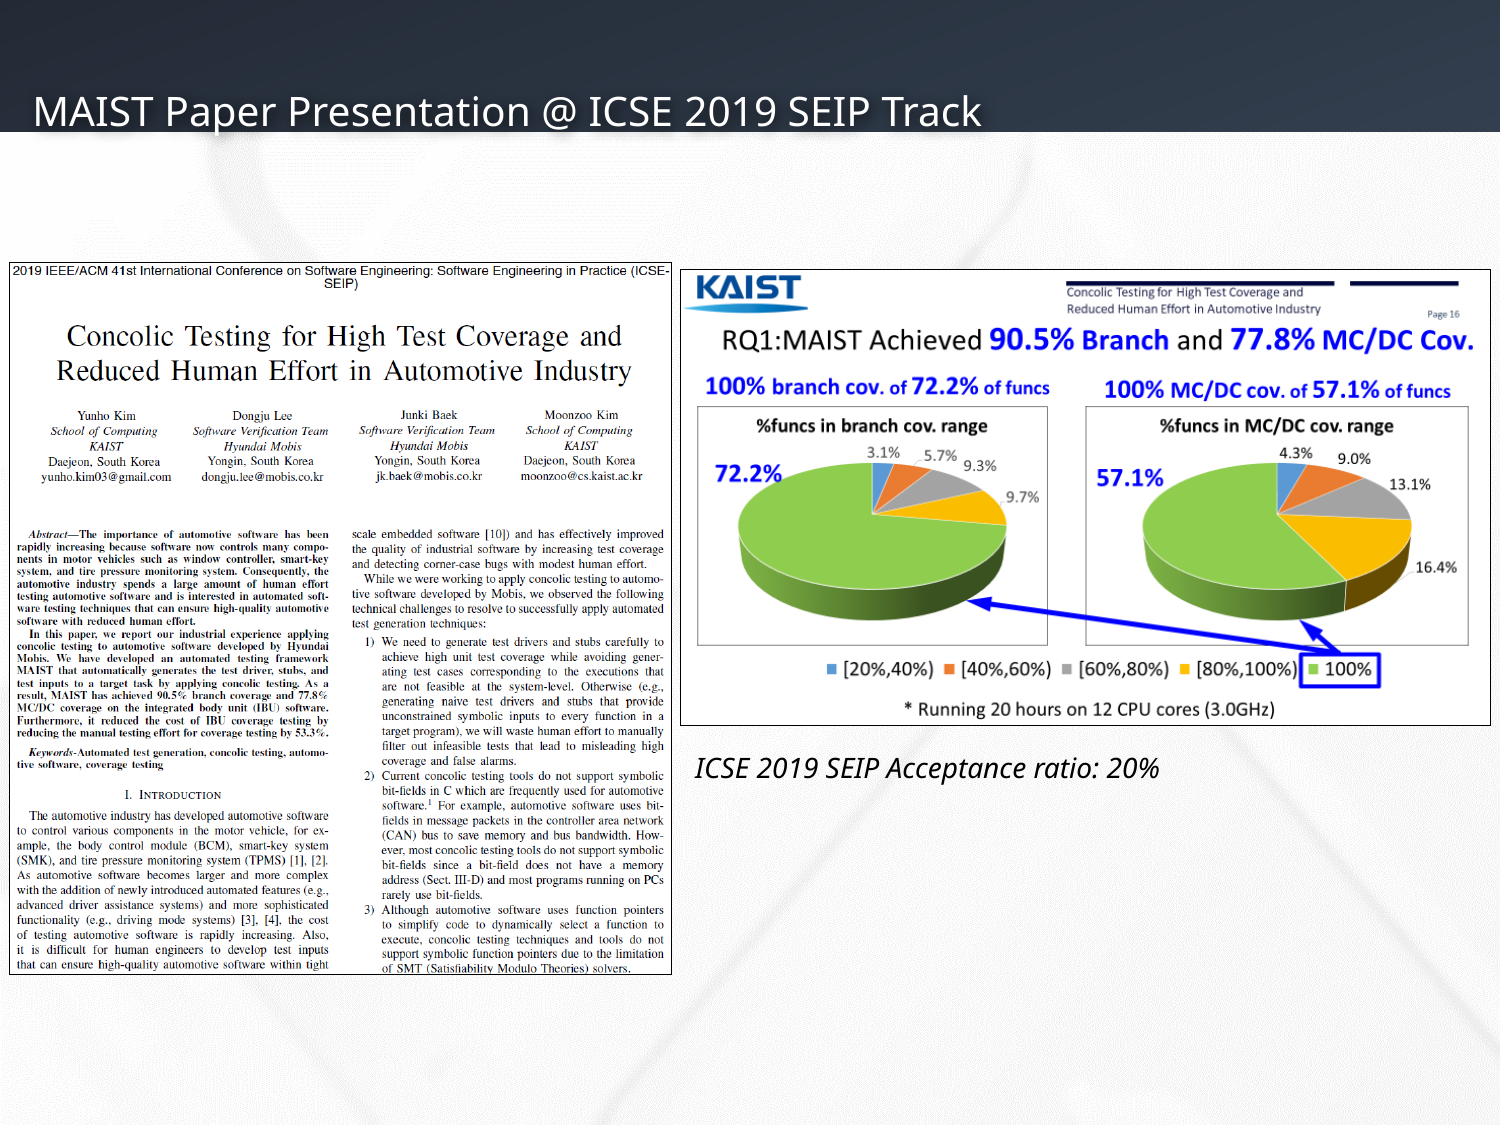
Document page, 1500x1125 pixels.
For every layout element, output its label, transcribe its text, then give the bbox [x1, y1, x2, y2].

text_box ICSE 2019 SEIP Acceptance ratio: 20% [680, 742, 1295, 792]
text_box MAIST Paper Presentation @ ICSE 2019 SEIP Track [17, 78, 1143, 142]
picture [0, 132, 1500, 1125]
